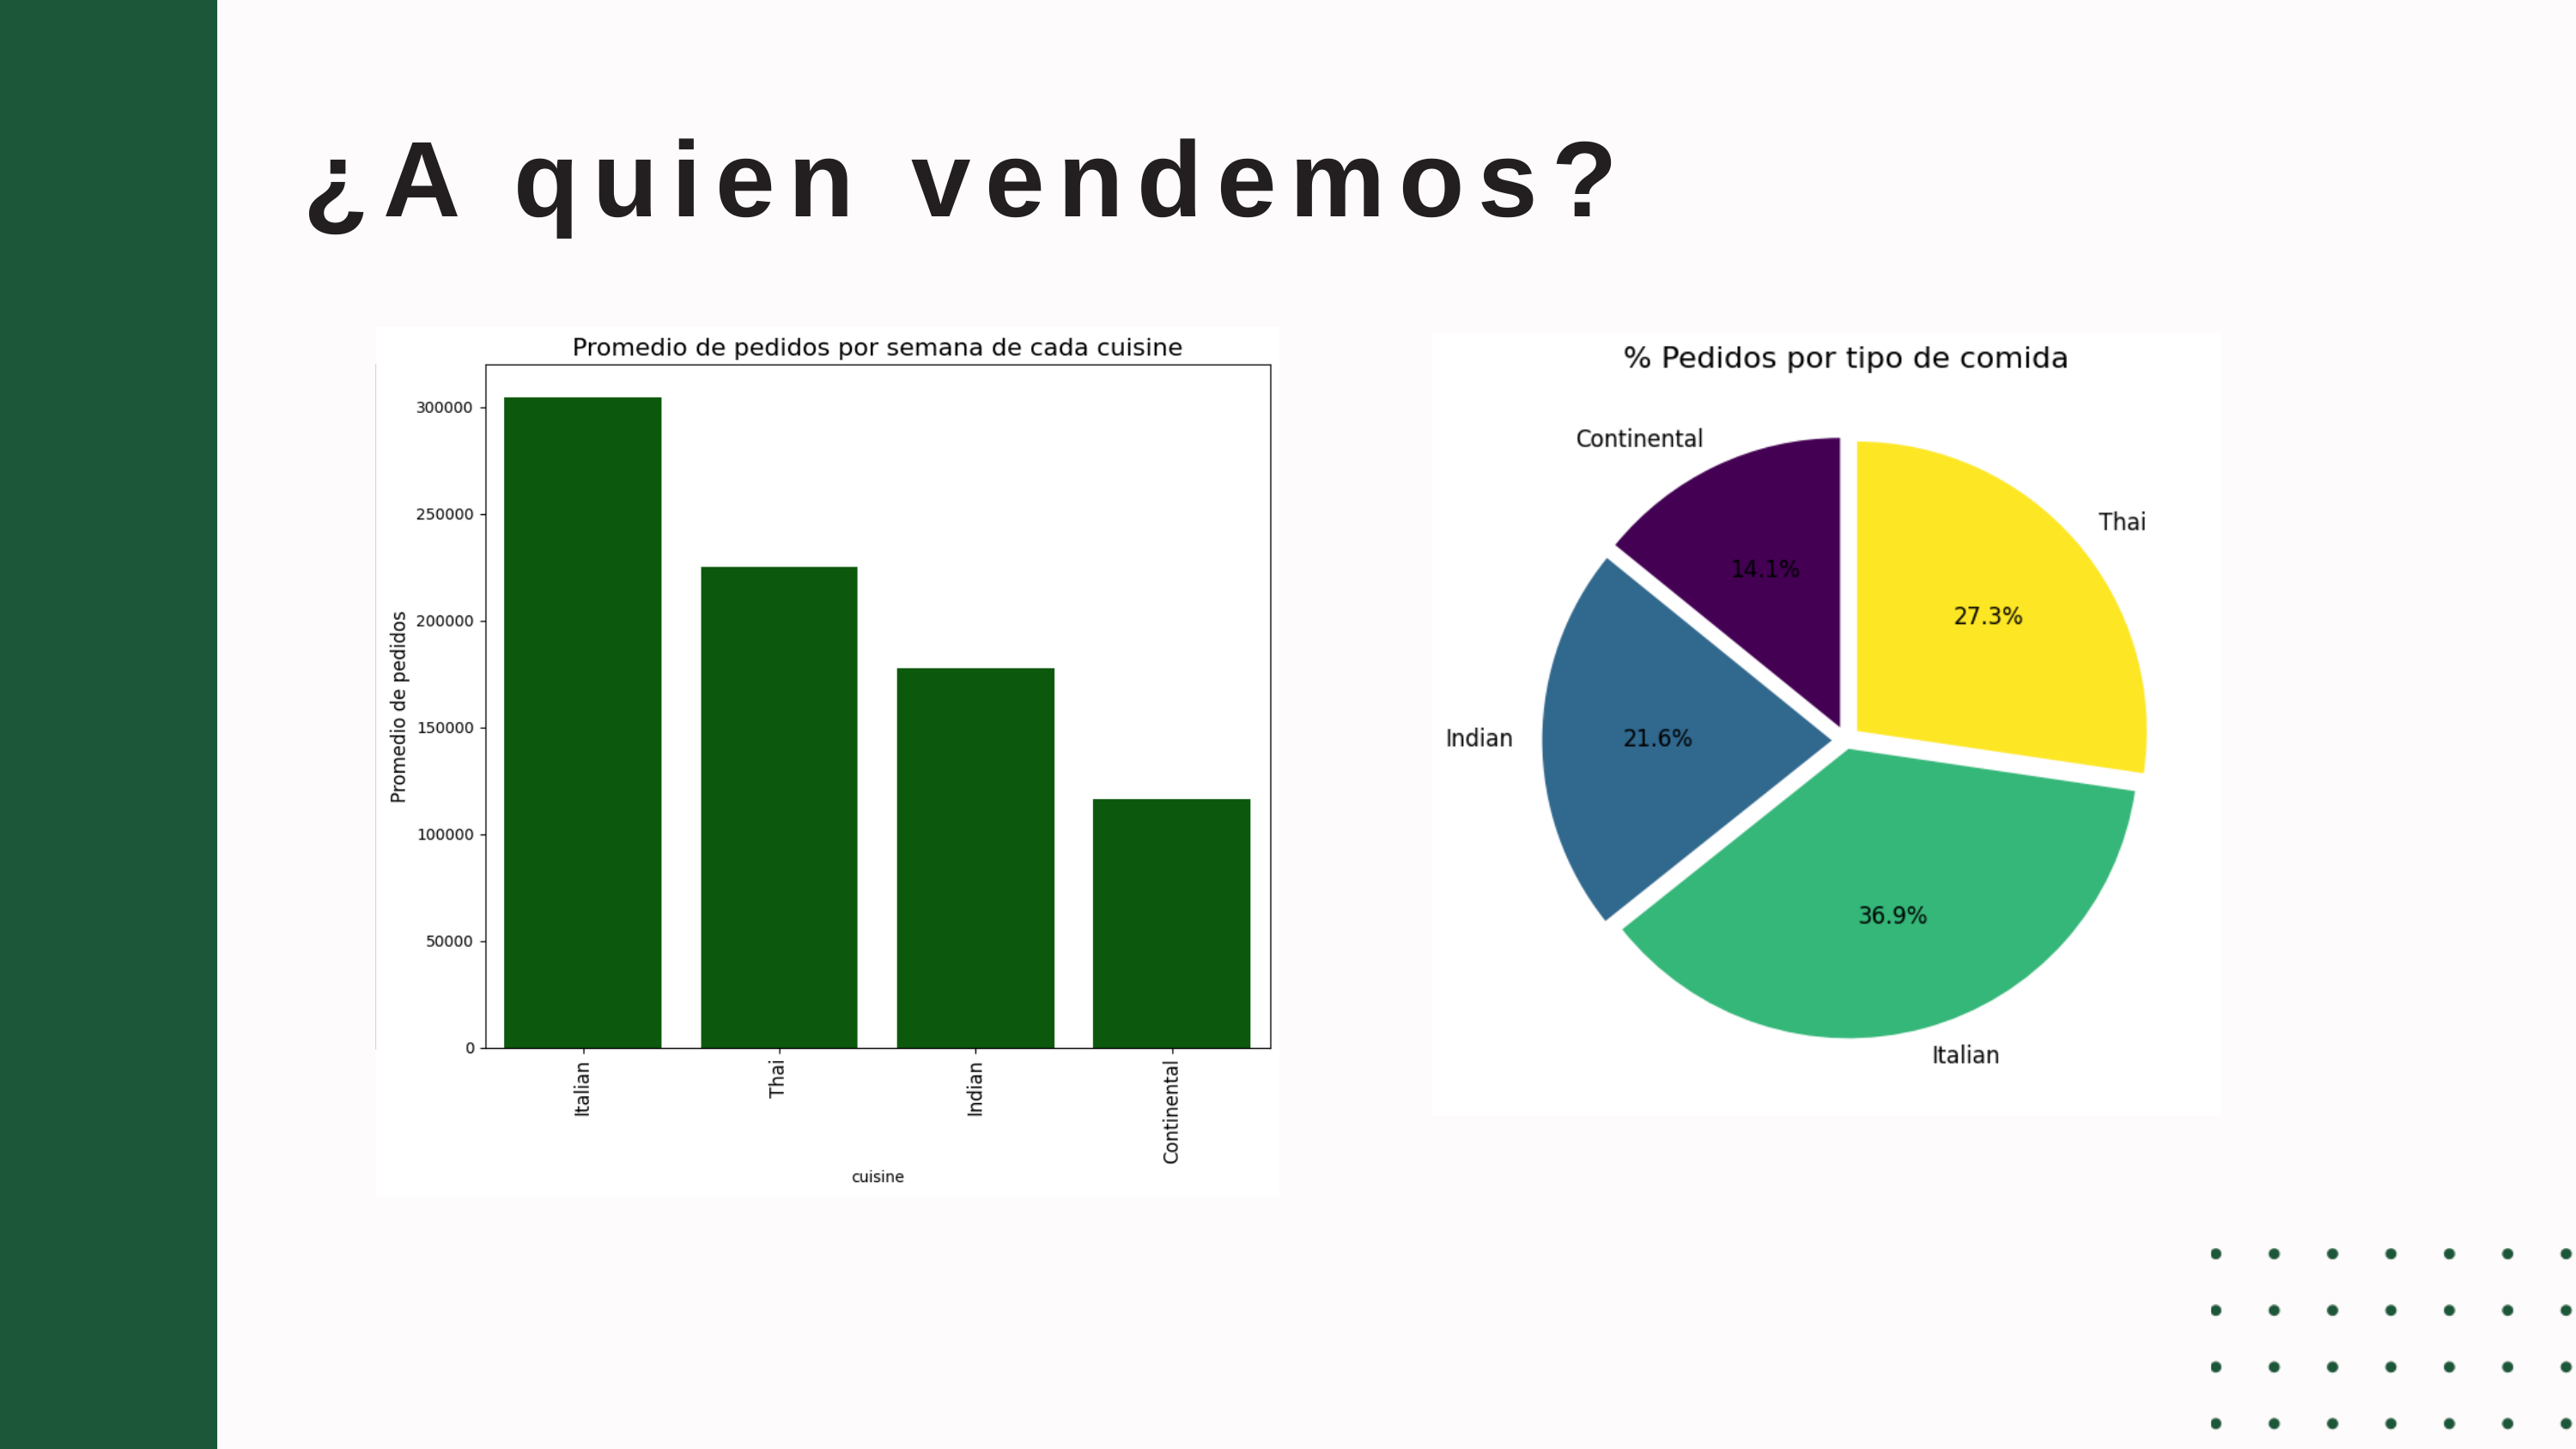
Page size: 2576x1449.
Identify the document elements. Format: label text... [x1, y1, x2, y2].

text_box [0, 0, 218, 1449]
picture [375, 326, 1280, 1197]
text_box ¿A quien vendemos? [303, 44, 2555, 239]
text_box [2210, 1248, 2576, 1449]
picture [1431, 333, 2221, 1116]
